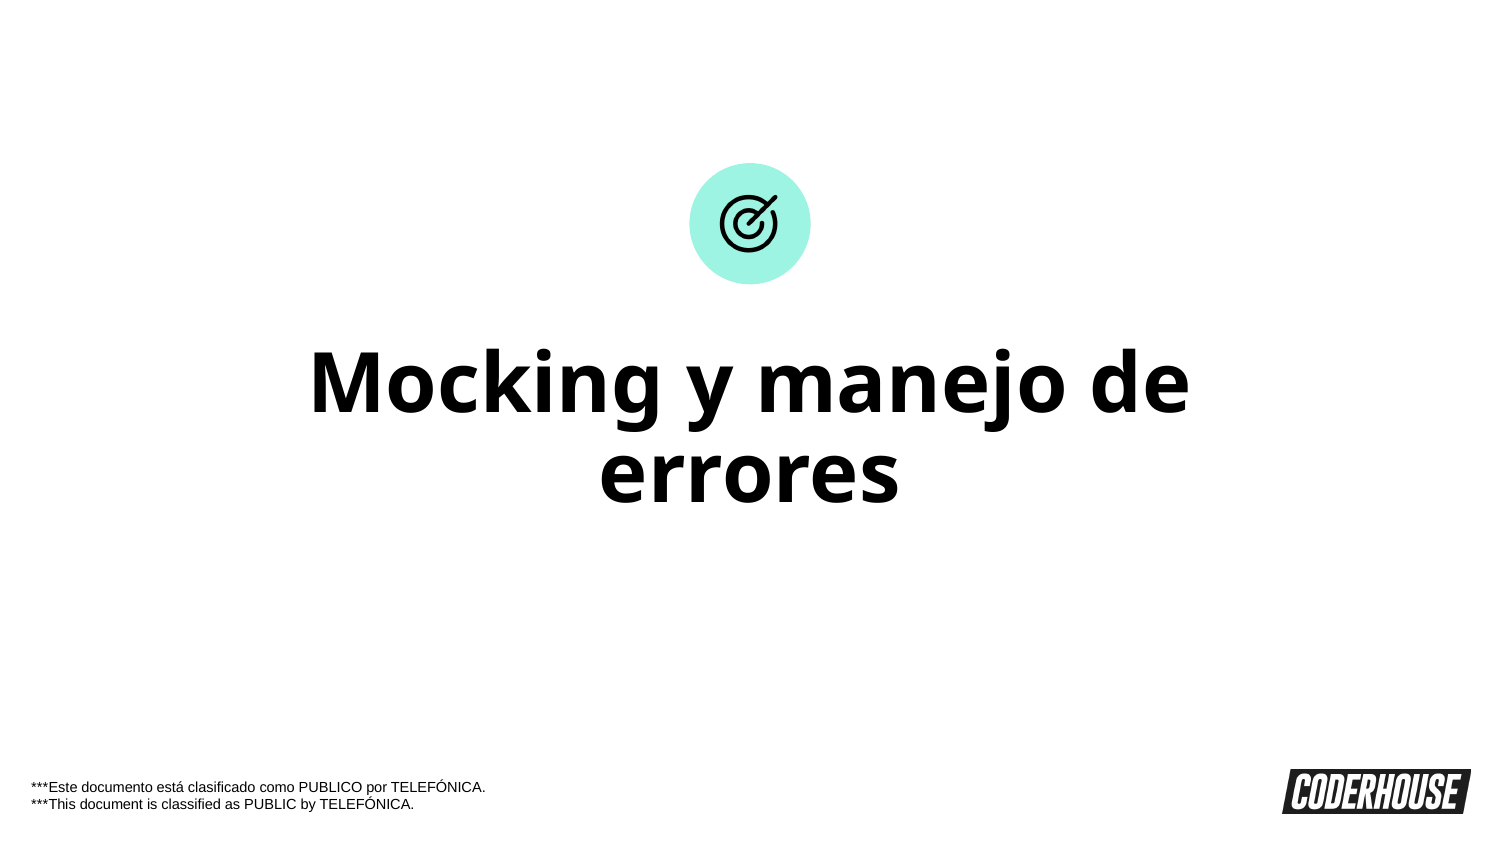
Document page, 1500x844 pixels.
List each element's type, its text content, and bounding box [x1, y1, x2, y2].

picture [1281, 769, 1471, 814]
text_box Mocking y manejo de errores [239, 325, 1261, 536]
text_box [689, 162, 811, 285]
